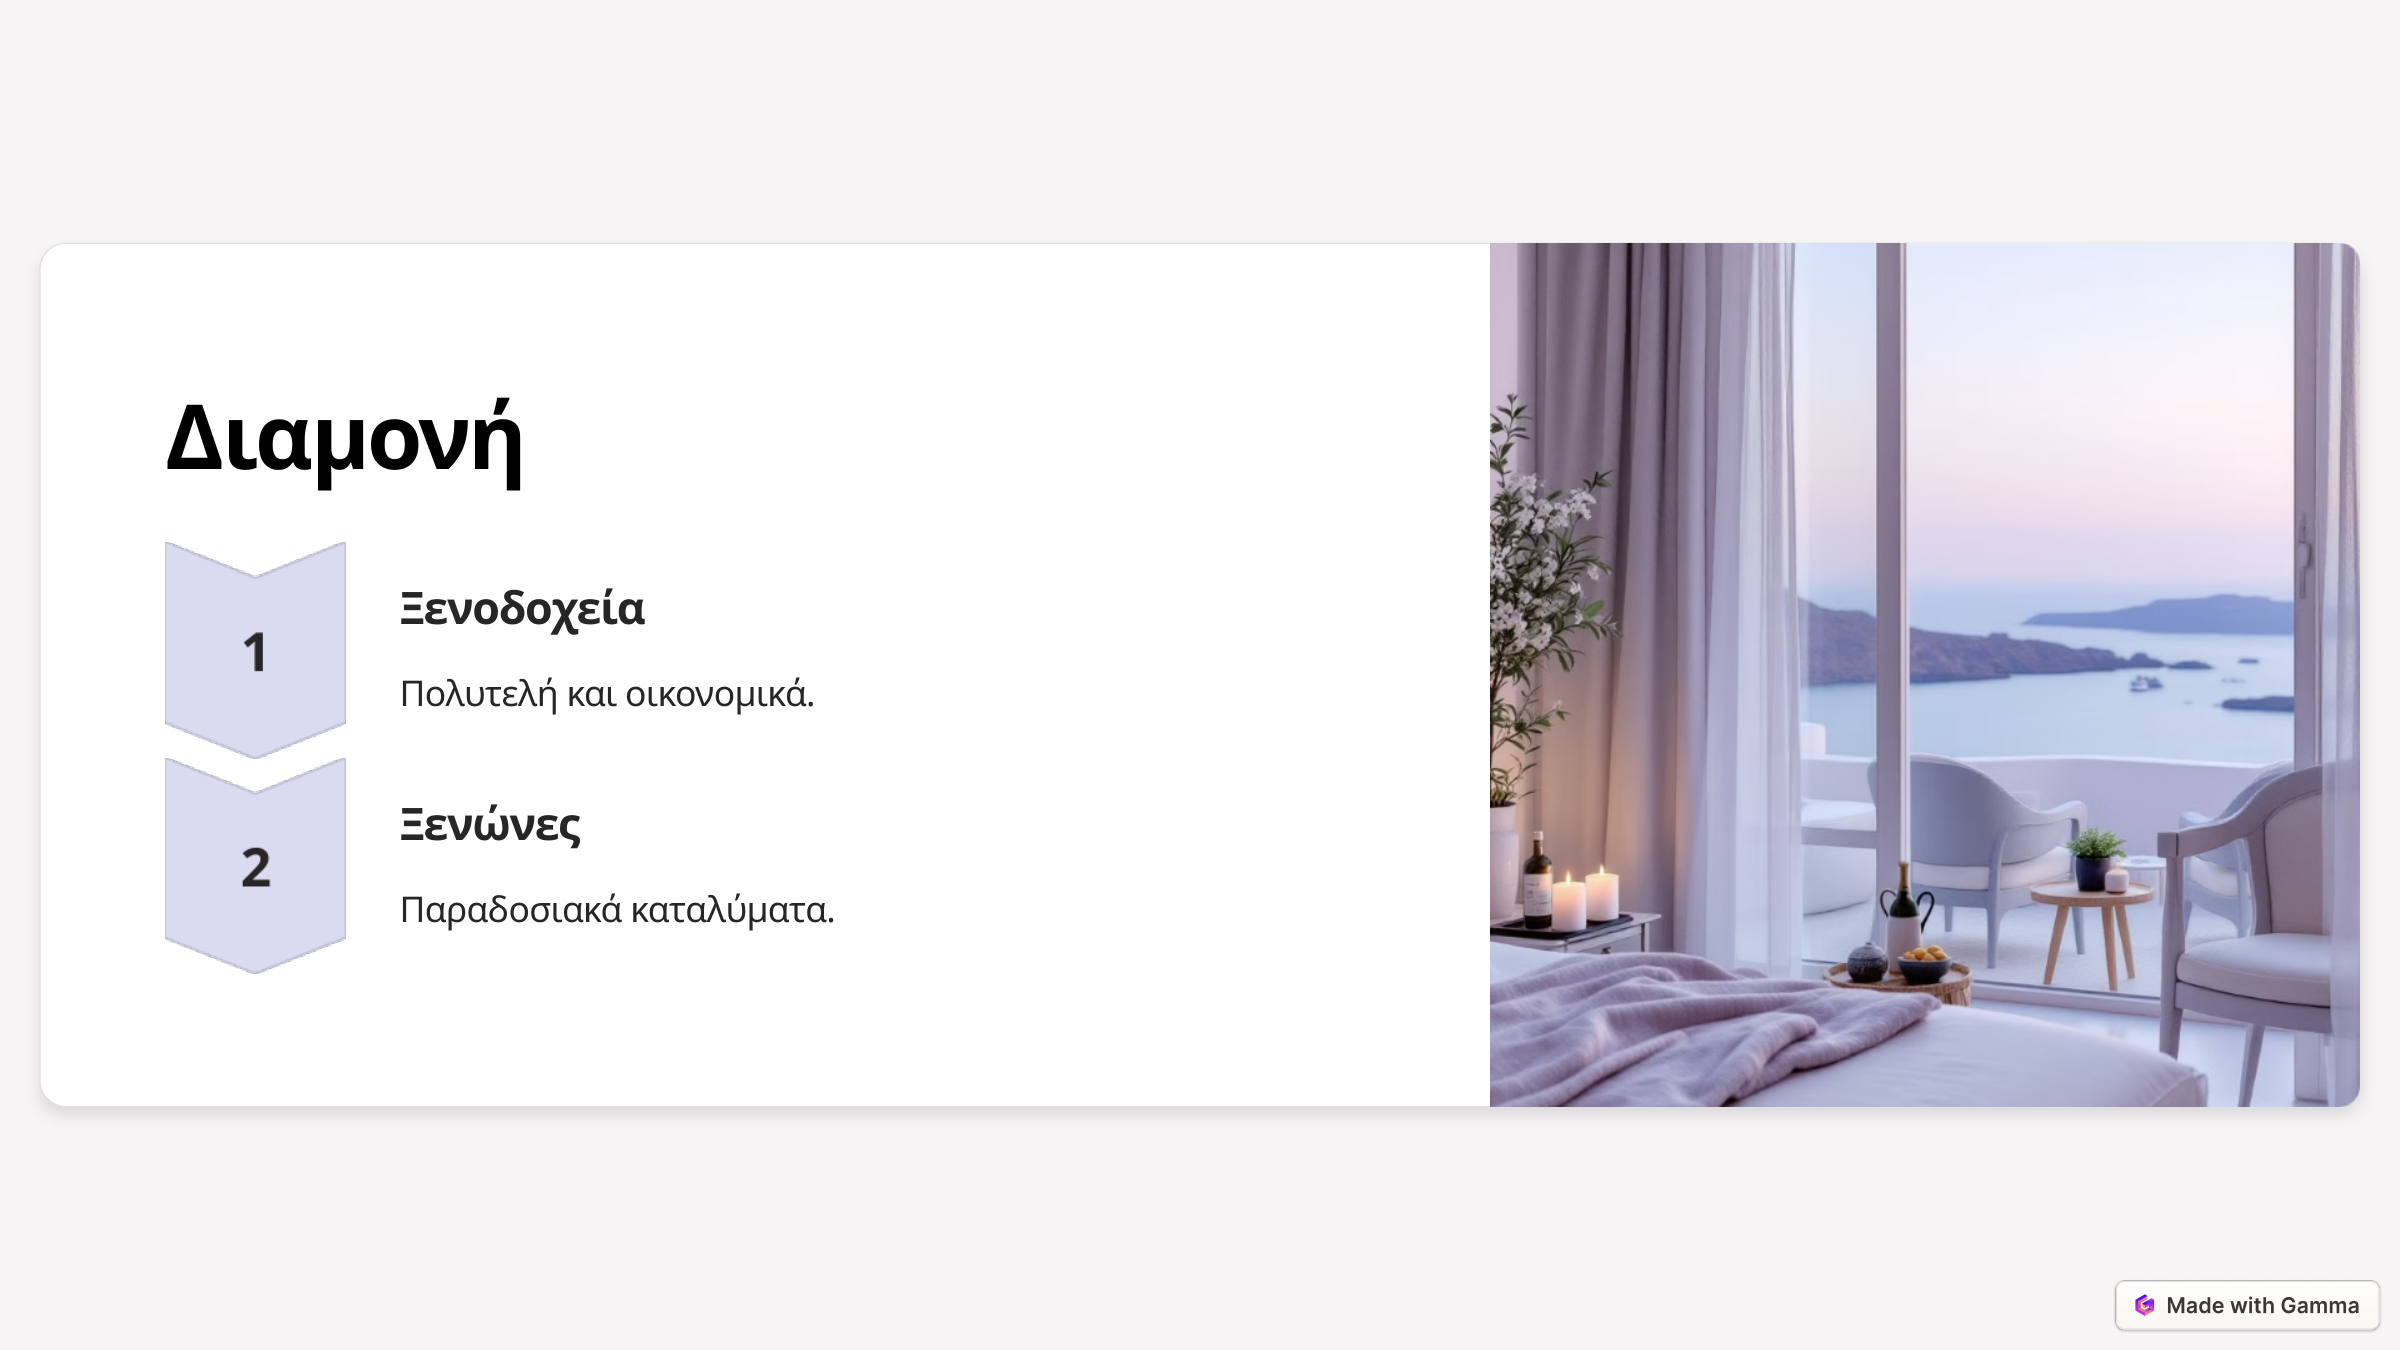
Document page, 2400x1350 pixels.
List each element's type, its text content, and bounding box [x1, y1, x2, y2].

text_box Ξενοδοχεία [399, 578, 850, 635]
picture [2106, 1271, 2389, 1339]
text_box Πολυτελή και οικονομικά. [399, 656, 1365, 714]
picture [165, 542, 346, 974]
picture [1489, 243, 2360, 1107]
text_box Ξενώνες [399, 794, 850, 851]
text_box Διαμονή [165, 376, 1066, 489]
text_box Παραδοσιακά καταλύματα. [399, 871, 1365, 930]
text_box [39, 243, 1489, 1107]
